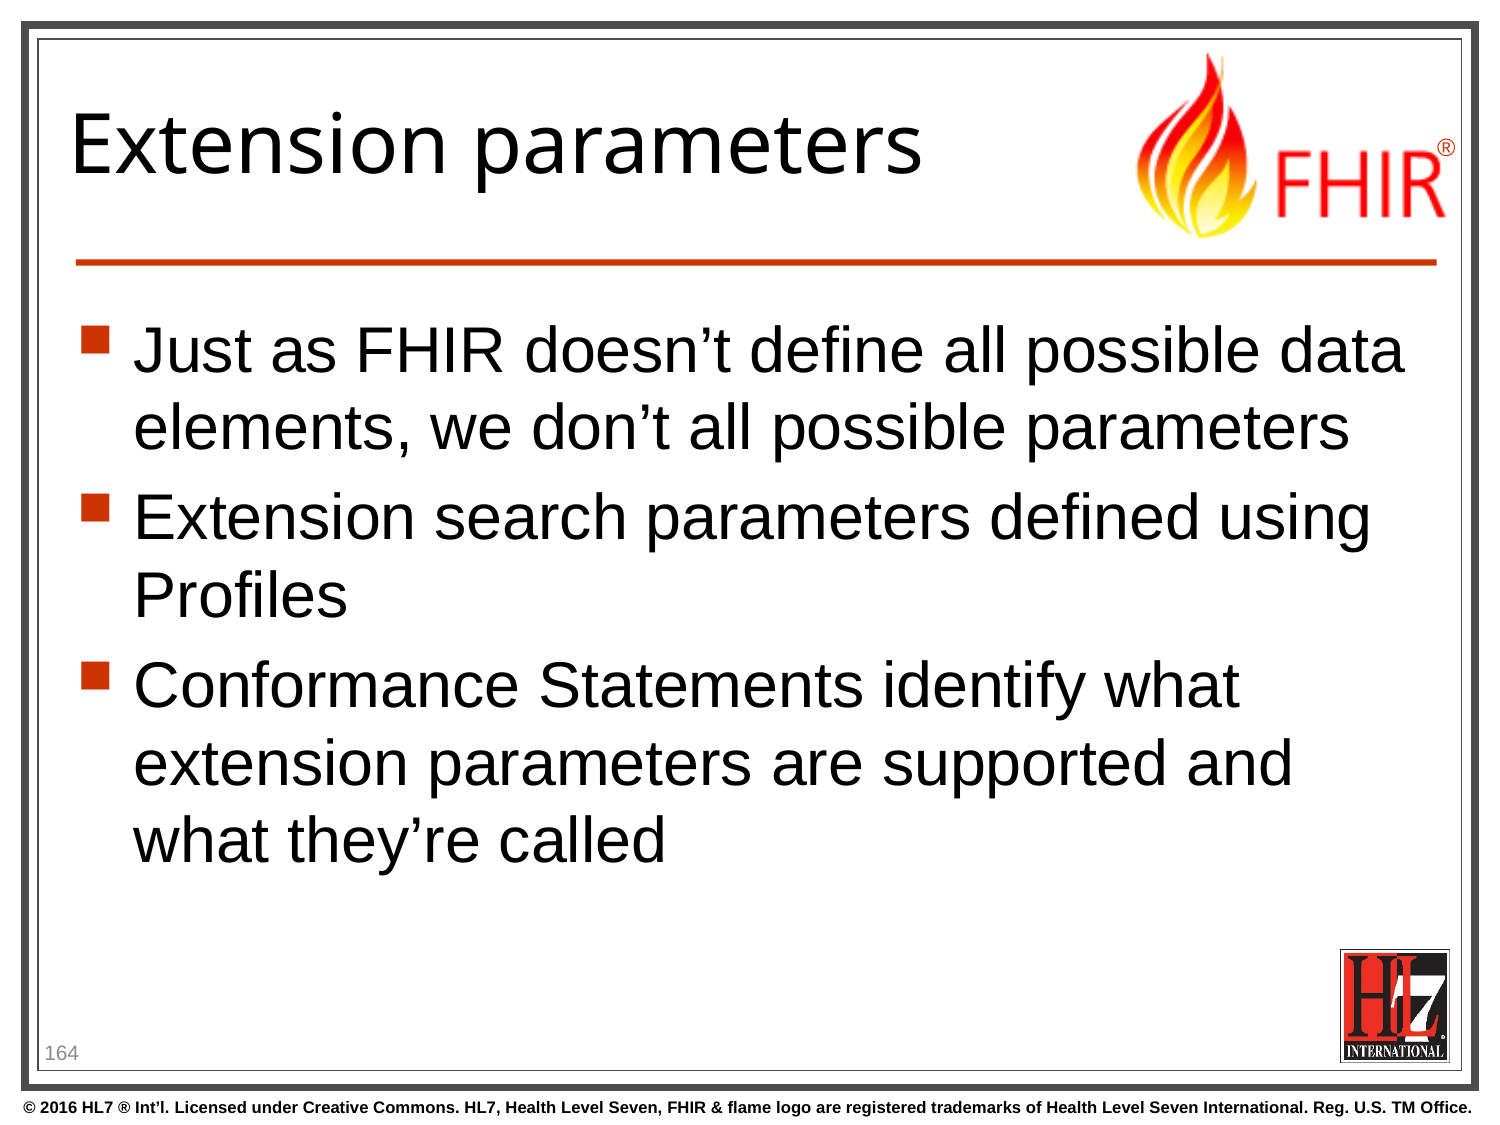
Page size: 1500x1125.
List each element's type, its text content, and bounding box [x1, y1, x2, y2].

picture [1124, 42, 1458, 249]
list Just as FHIR doesn’t define all possible data elements, we don’t all possible parameters Extension search parameters defined using Profiles Conformance Statements identify what extension parameters are supported and what they’re called [62, 299, 1438, 1059]
title Extension parameters [53, 54, 1128, 244]
picture [1340, 949, 1450, 1063]
slide_number 164 [29, 1034, 148, 1071]
